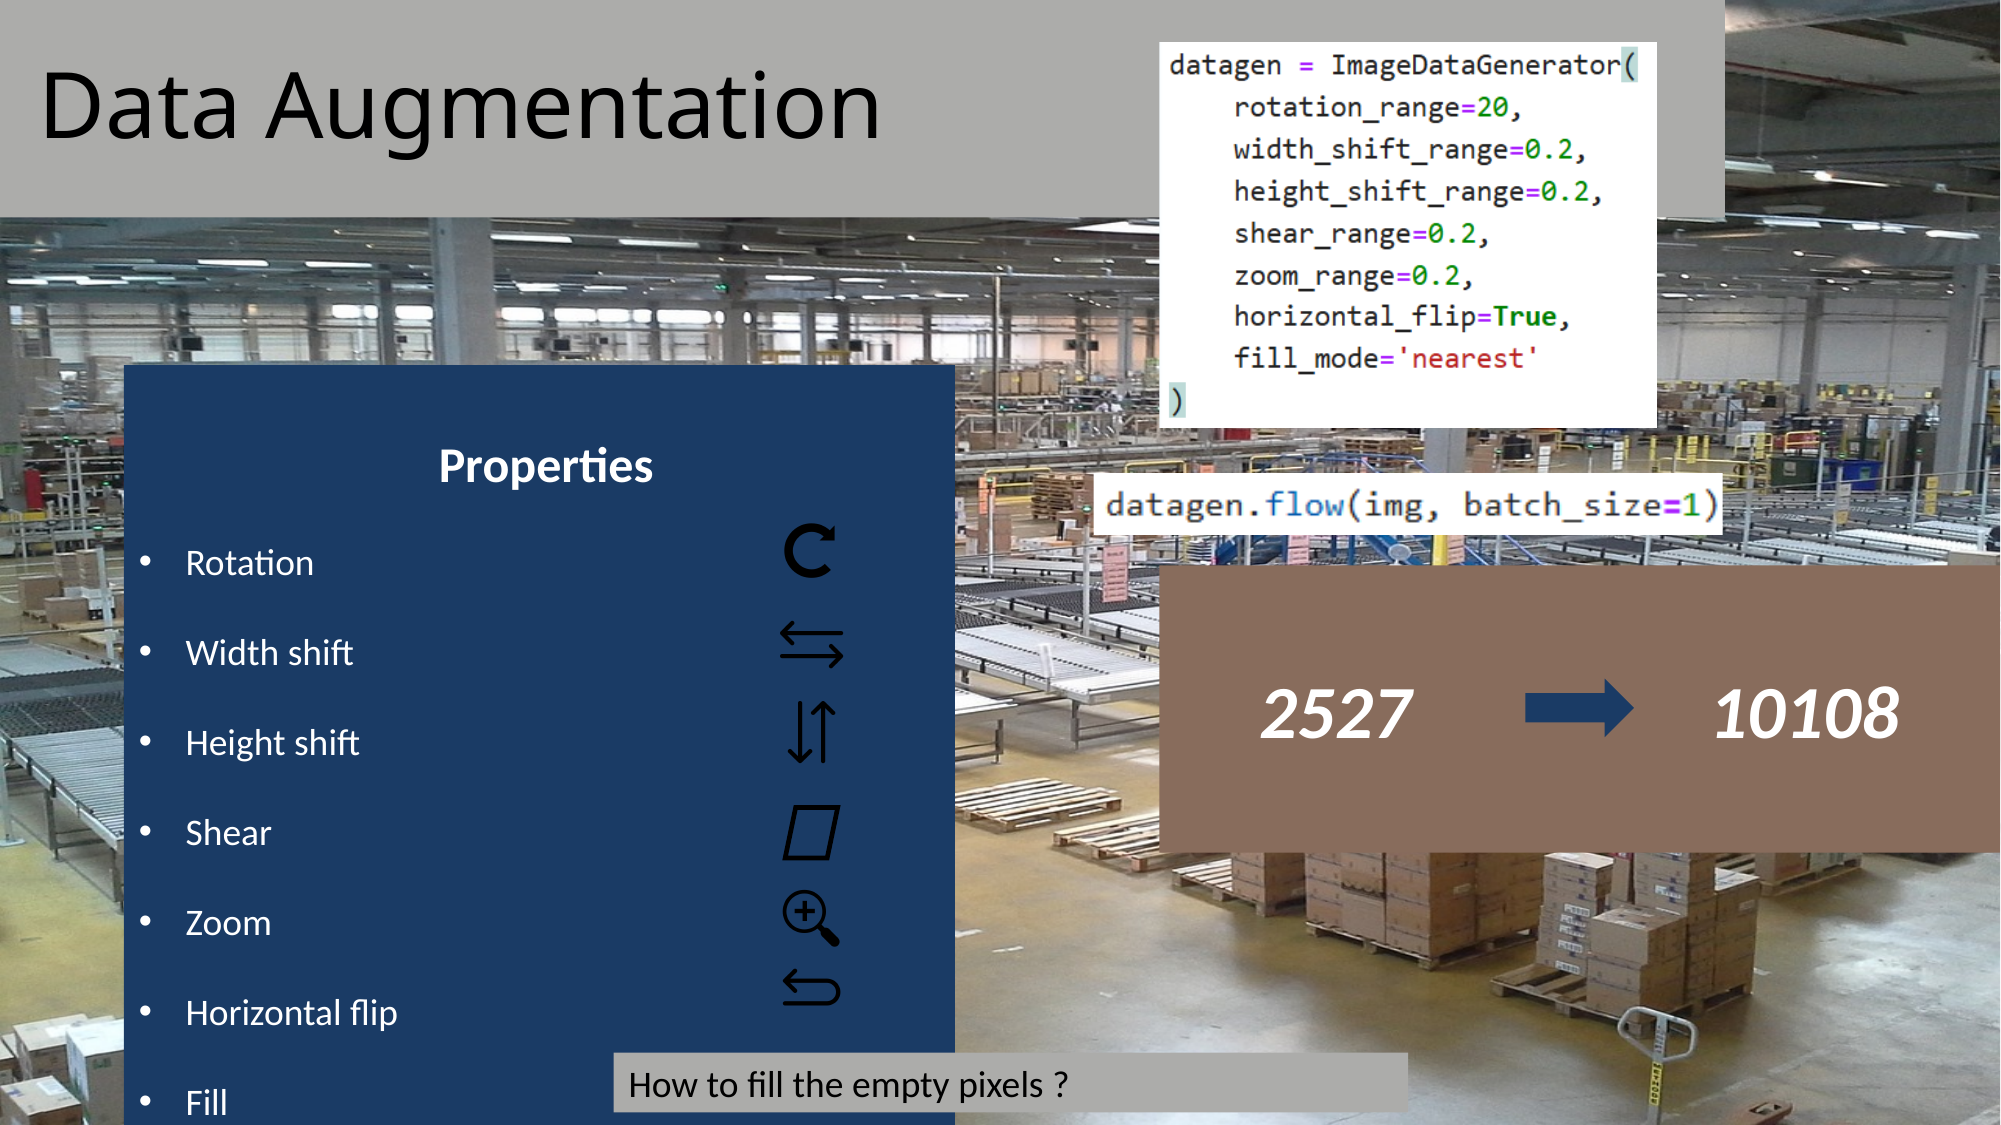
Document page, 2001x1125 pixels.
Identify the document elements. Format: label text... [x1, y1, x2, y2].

text_box [783, 806, 839, 860]
picture [777, 698, 846, 766]
text_box [1524, 676, 1636, 740]
text_box How to fill the empty pixels ? [613, 1052, 1409, 1113]
picture [777, 953, 846, 1022]
text_box 2527 10108 [1158, 564, 2000, 854]
picture [0, 0, 2001, 1125]
picture [777, 610, 846, 679]
picture [777, 516, 846, 585]
text_box Properties Rotation Width shift Height shift Shear Zoom Horizontal flip Fill [123, 365, 955, 1125]
title Data Augmentation [0, 0, 1725, 218]
picture [777, 883, 846, 952]
